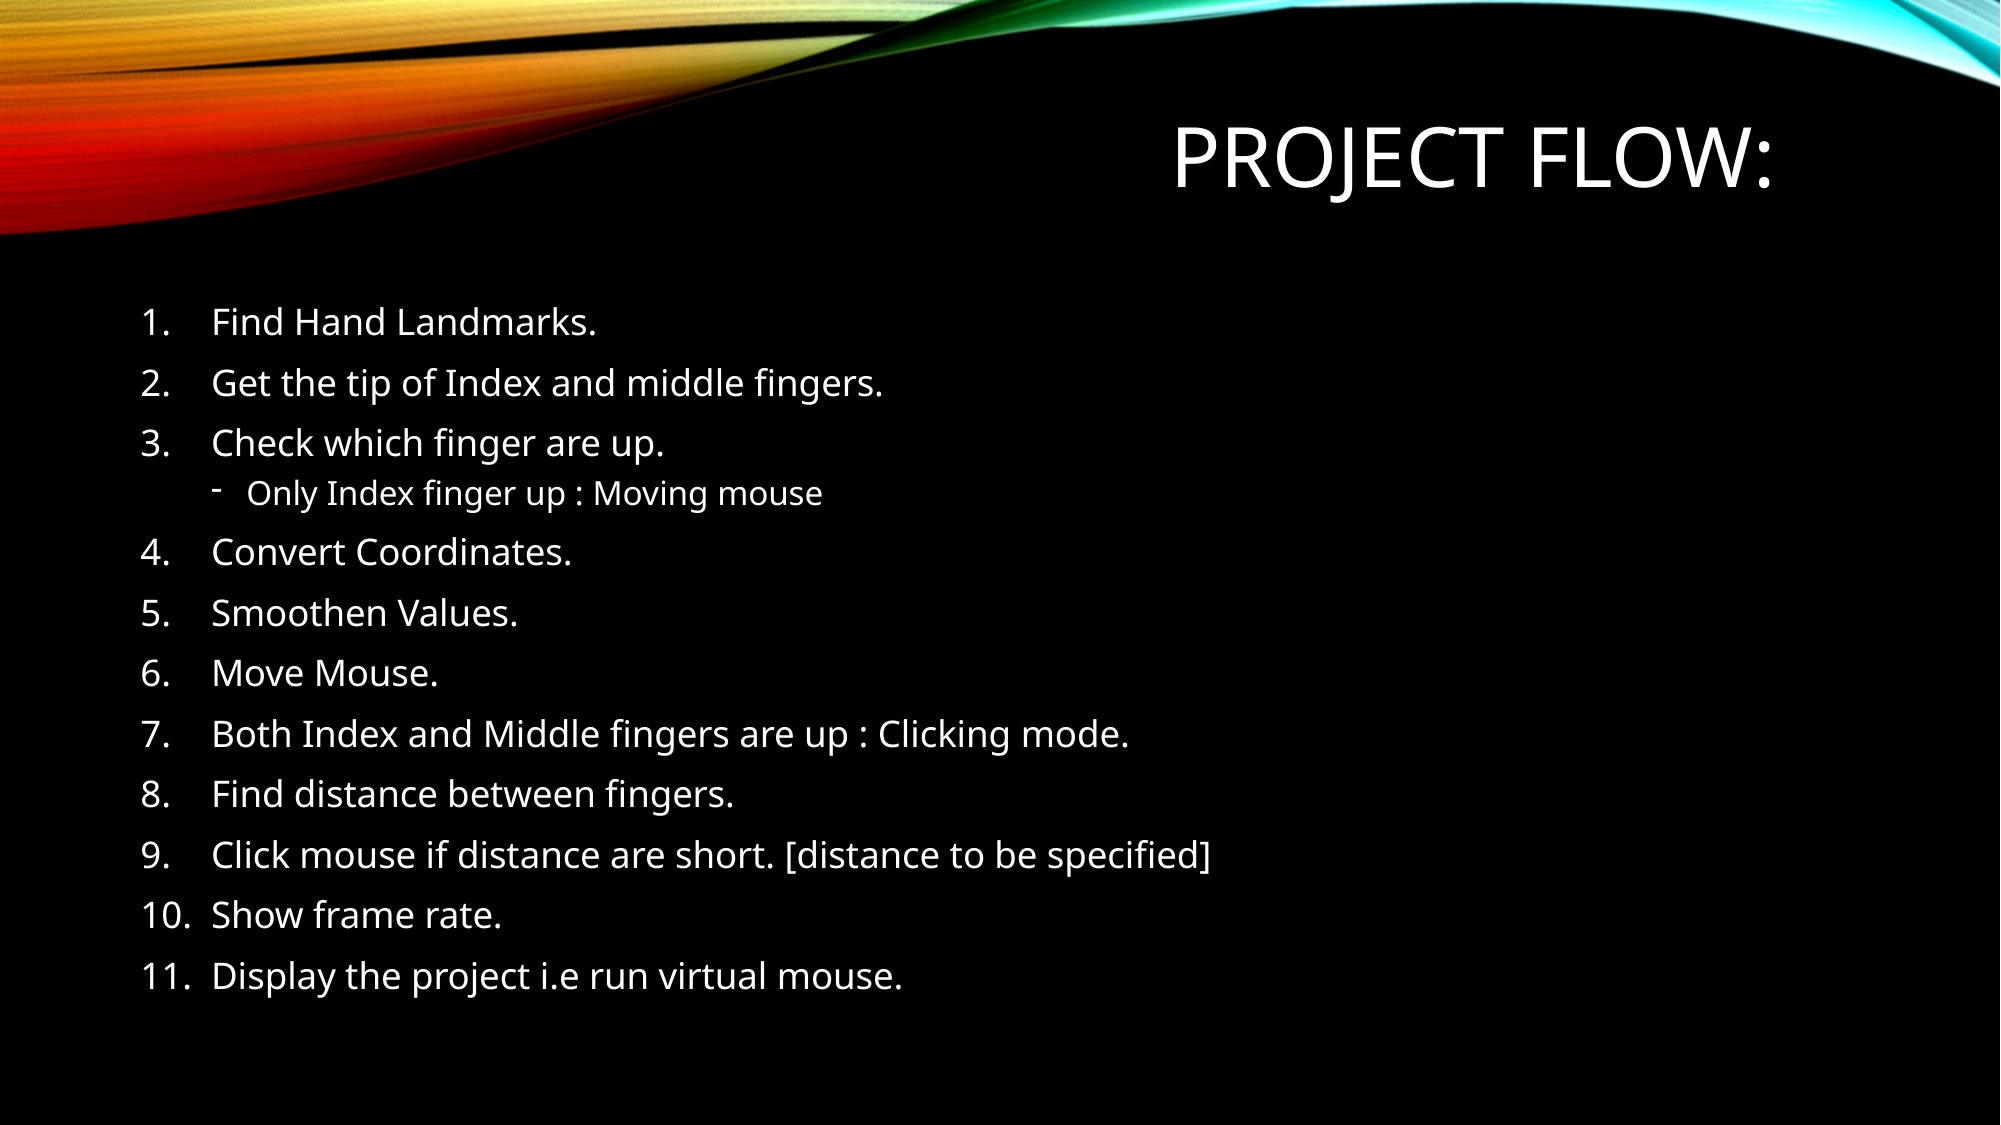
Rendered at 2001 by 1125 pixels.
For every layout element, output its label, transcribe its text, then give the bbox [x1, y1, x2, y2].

picture [0, 0, 2000, 237]
list Find Hand Landmarks. Get the tip of Index and middle fingers. Check which finger are up. Only Index finger up : Moving mouse Convert Coordinates. Smoothen Values. Move Mouse. Both Index and Middle fingers are up : Clicking mode. Find distance between fingers. Click mouse if distance are short. [distance to be specified] Show frame rate. Display the project i.e run virtual mouse. [125, 291, 1901, 1055]
title Project flow: [378, 54, 1791, 267]
